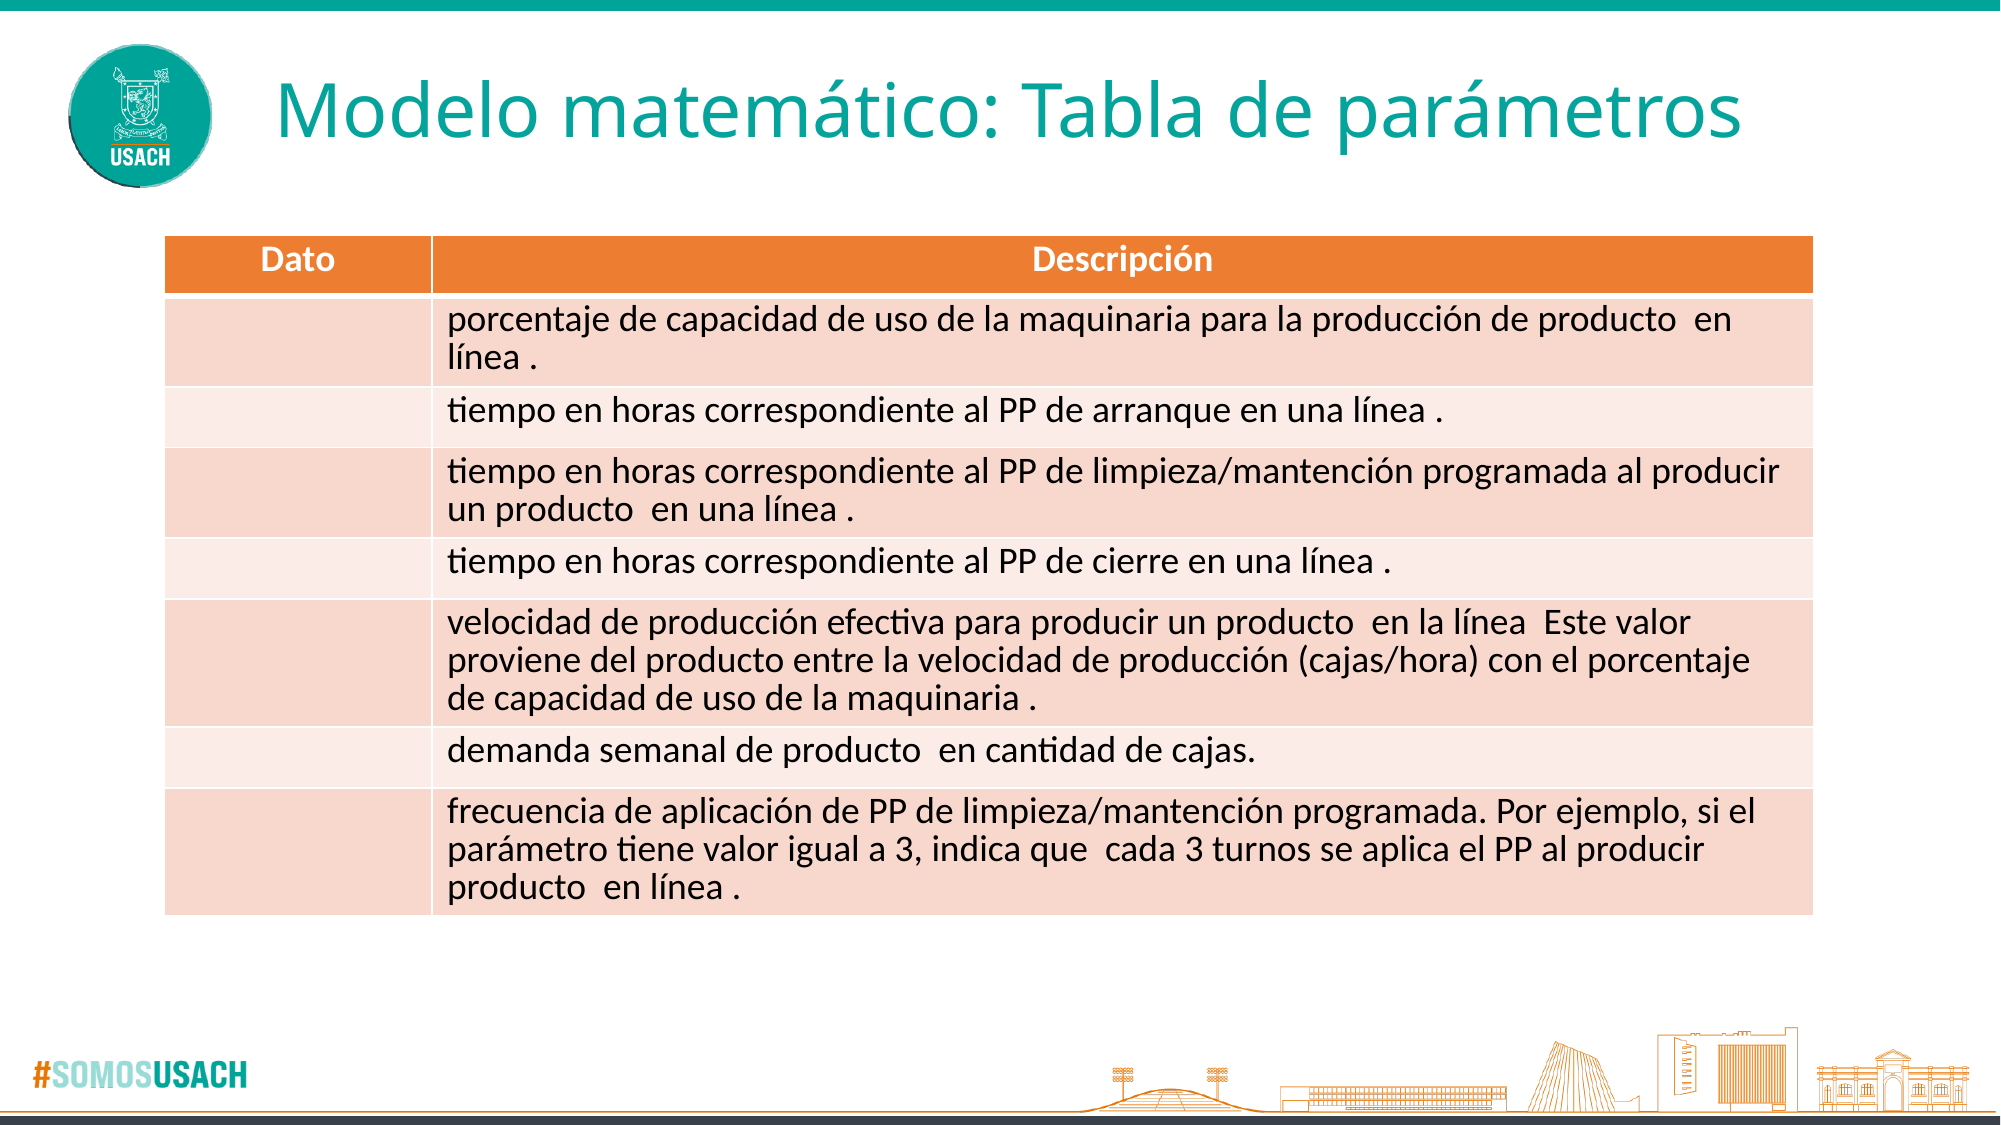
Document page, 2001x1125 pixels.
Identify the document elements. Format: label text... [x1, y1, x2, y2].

text_box Modelo matemático: Tabla de parámetros [259, 51, 1985, 177]
